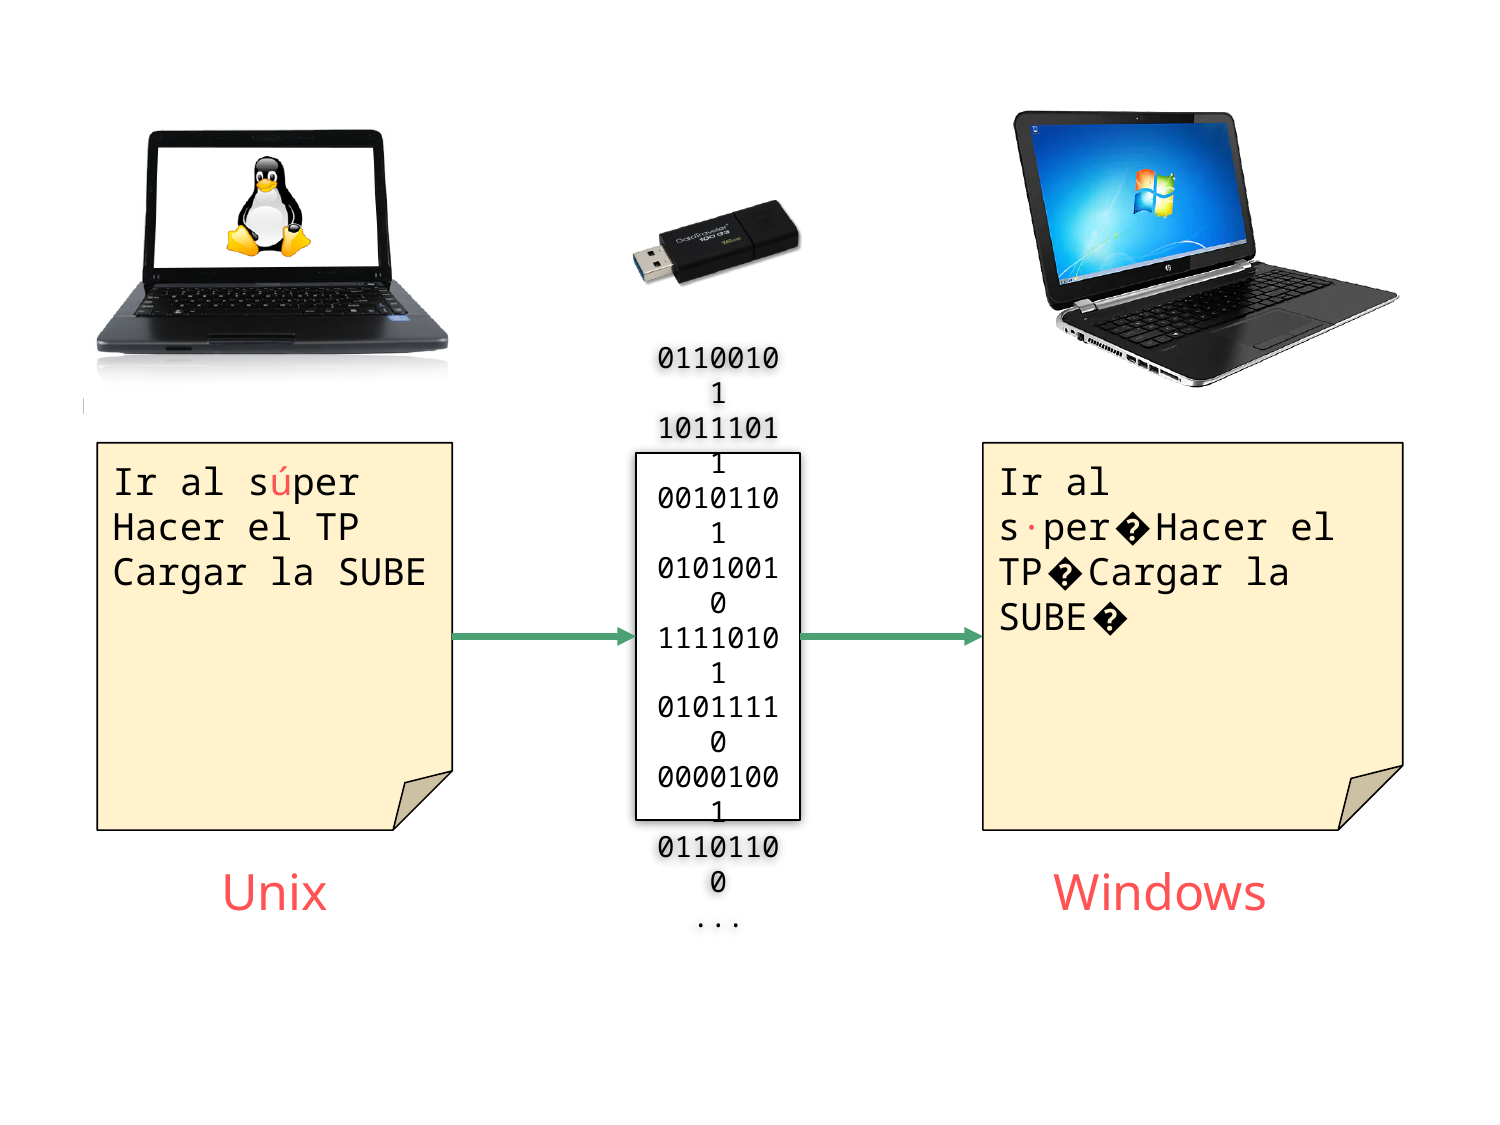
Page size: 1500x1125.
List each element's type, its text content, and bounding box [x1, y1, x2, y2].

text_box Ir al s·per�Hacer el TP�Cargar la SUBE� [982, 442, 1403, 831]
text_box 01100101 10111011 00101101 01010010 11110101 01011110 00001001 01101100 ... [636, 452, 801, 820]
picture [1006, 99, 1406, 399]
text_box Windows [1030, 858, 1290, 924]
picture [630, 161, 805, 337]
text_box Ir al súper Hacer el TP Cargar la SUBE [97, 442, 453, 831]
picture [79, 115, 465, 415]
text_box Unix [180, 858, 369, 924]
